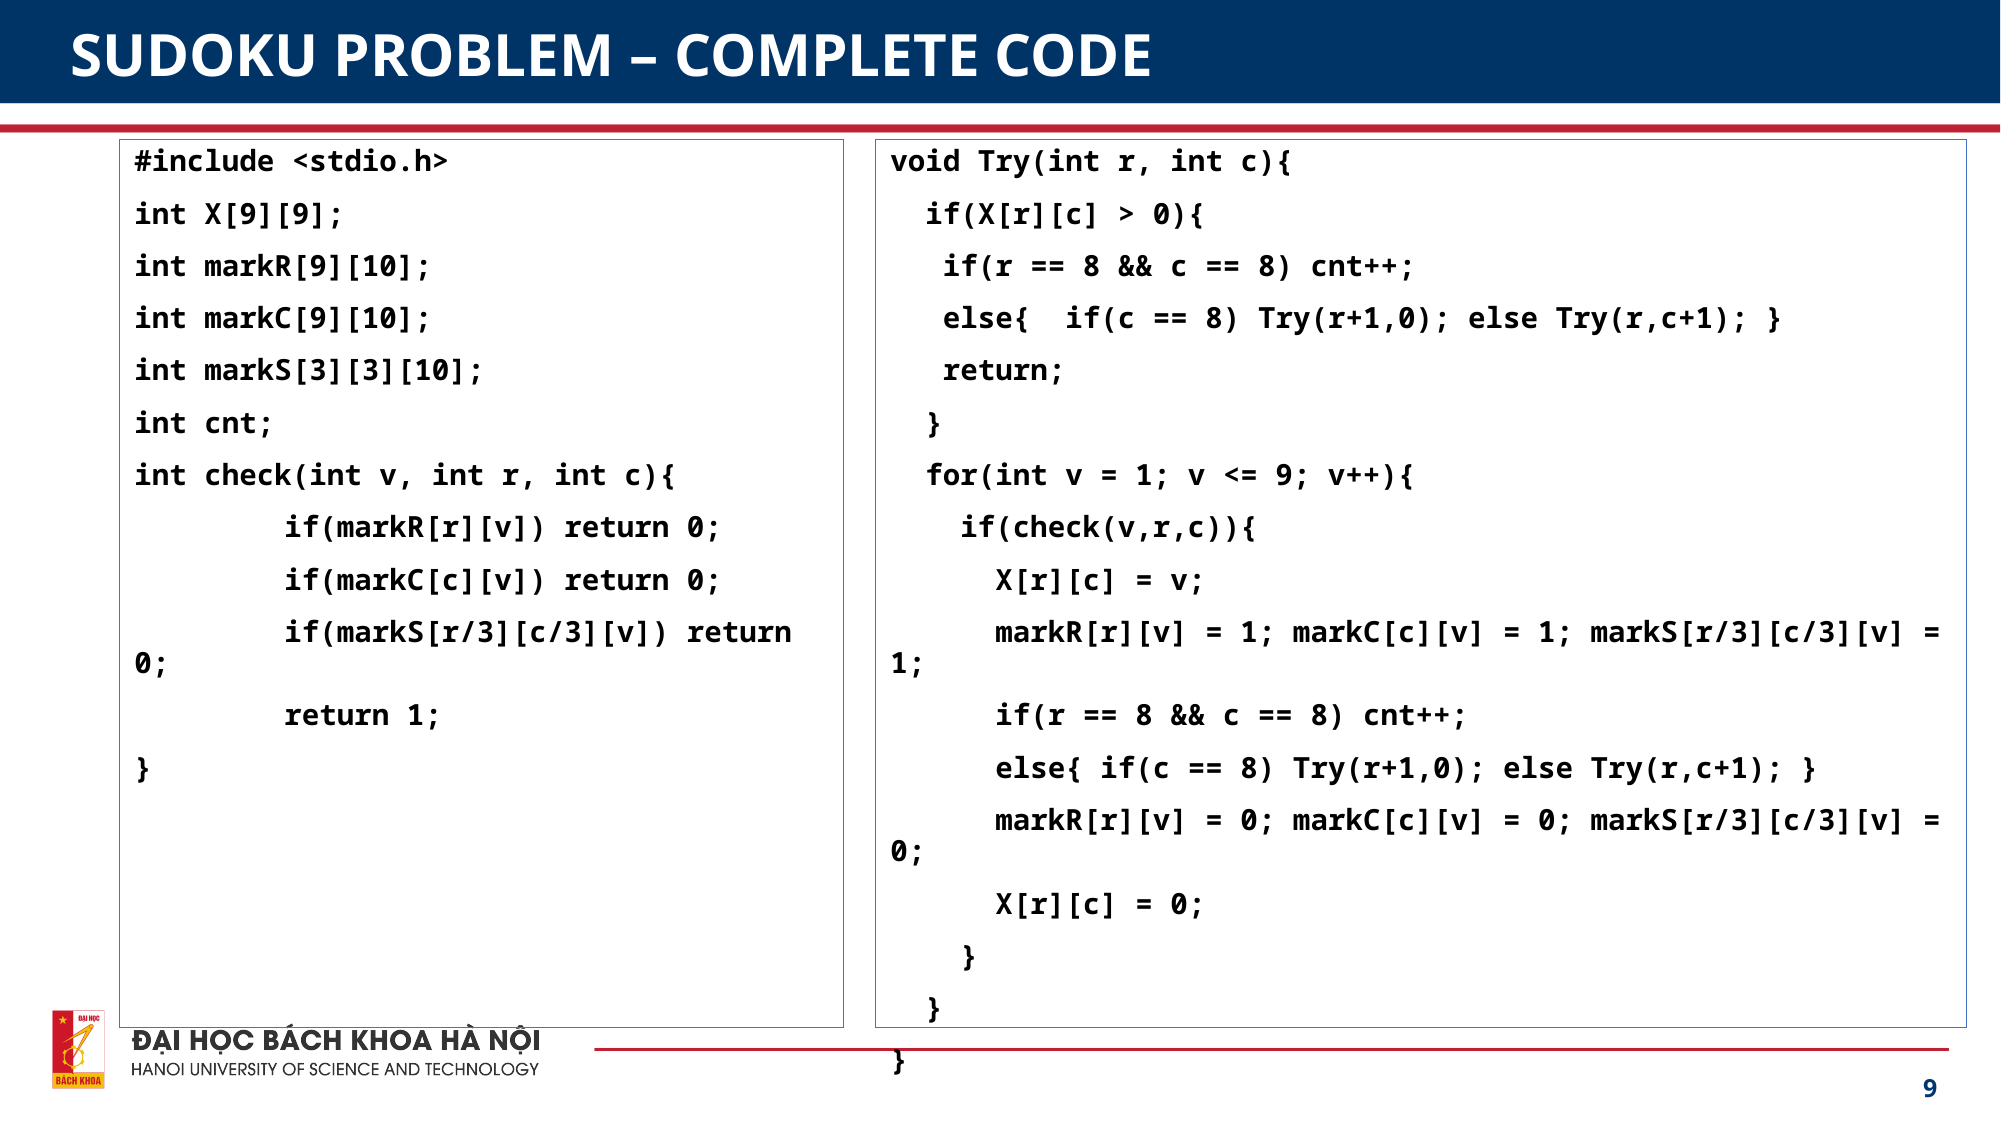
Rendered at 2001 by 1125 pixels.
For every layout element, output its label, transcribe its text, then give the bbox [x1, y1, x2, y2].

text_box #include <stdio.h> int X[9][9]; int markR[9][10]; int markC[9][10]; int markS[3][3][10]; int cnt; int check(int v, int r, int c){ if(markR[r][v]) return 0; if(markC[c][v]) return 0; if(markS[r/3][c/3][v]) return 0; return 1; } [119, 139, 844, 1028]
text_box void Try(int r, int c){ if(X[r][c] > 0){ if(r == 8 && c == 8) cnt++; else{ if(c == 8) Try(r+1,0); else Try(r,c+1); } return; } for(int v = 1; v <= 9; v++){ if(check(v,r,c)){ X[r][c] = v; markR[r][v] = 1; markC[c][v] = 1; markS[r/3][c/3][v] = 1; if(r == 8 && c == 8) cnt++; else{ if(c == 8) Try(r+1,0); else Try(r,c+1); } markR[r][v] = 0; markC[c][v] = 0; markS[r/3][c/3][v] = 0; X[r][c] = 0; } } } [875, 139, 1967, 1028]
picture [0, 0, 2001, 1125]
title SUDOKU PROBLEM – COMPLETE CODE [55, 18, 1945, 90]
slide_number 9 [1502, 1065, 1953, 1125]
